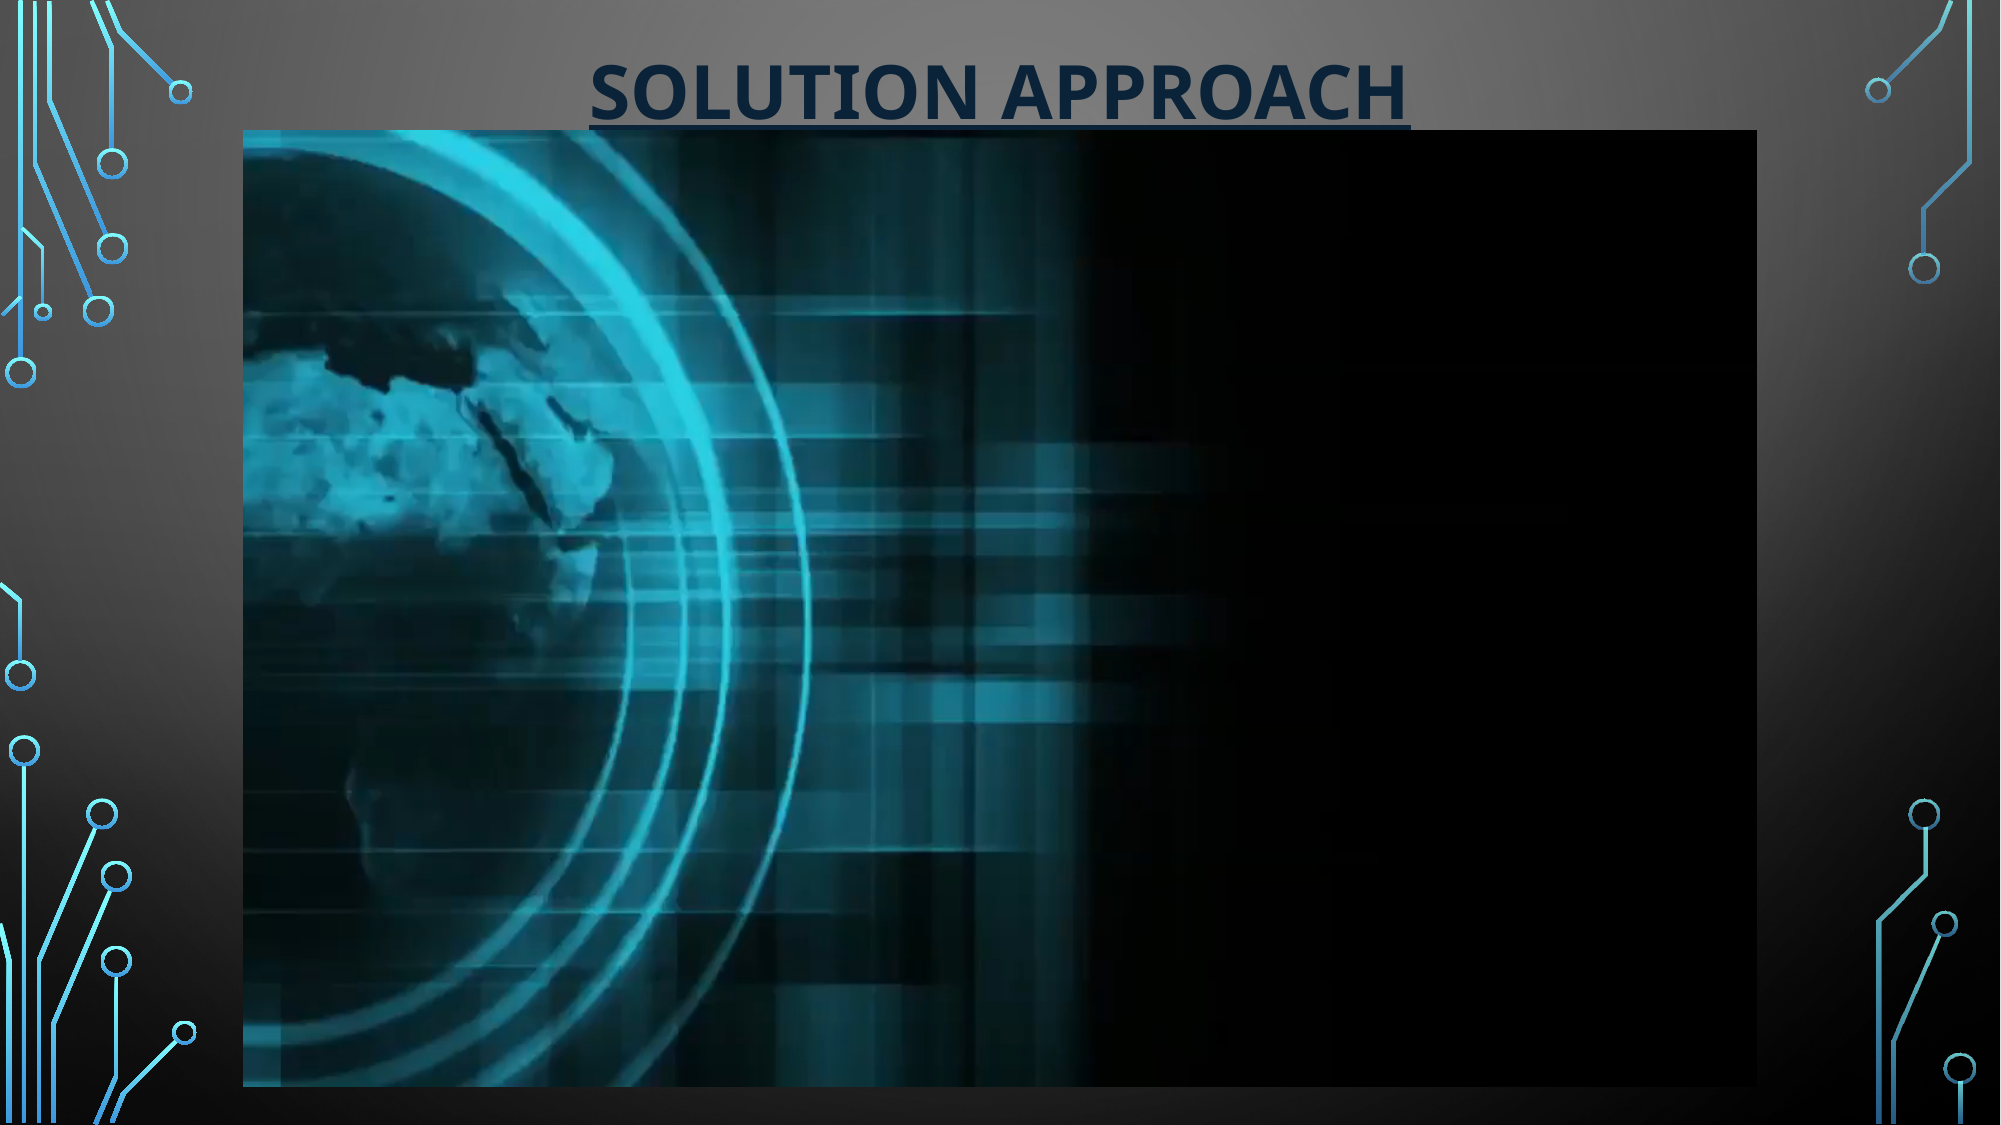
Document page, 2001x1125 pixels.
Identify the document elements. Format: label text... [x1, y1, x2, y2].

title Solution Approach [137, 59, 1863, 130]
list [242, 129, 1758, 1089]
